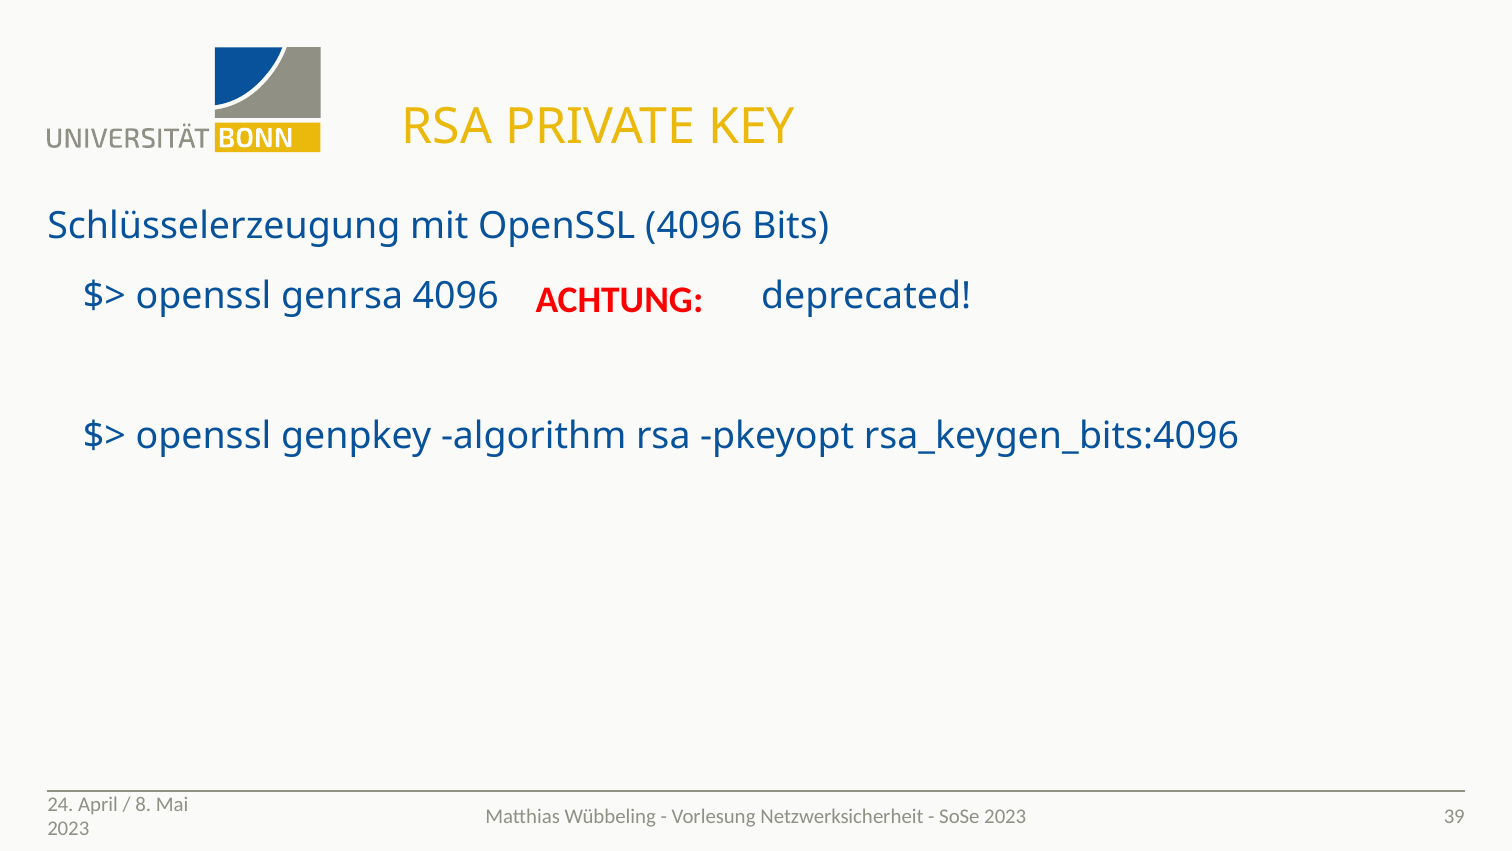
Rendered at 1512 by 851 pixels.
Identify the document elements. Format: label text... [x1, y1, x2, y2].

footer Matthias Wübbeling - Vorlesung Netzwerksicherheit - SoSe 2023 [342, 791, 1170, 839]
title RSA Private Key [401, 47, 1465, 154]
list Schlüsselerzeugung mit OpenSSL (4096 Bits) $> openssl genrsa 4096 deprecated! $> openssl genpkey -algorithm rsa -pkeyopt rsa_keygen_bits:4096 [47, 200, 1465, 745]
text_box Achtung: [520, 267, 719, 328]
slide_number 39 [1370, 791, 1465, 839]
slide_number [47, 791, 189, 839]
